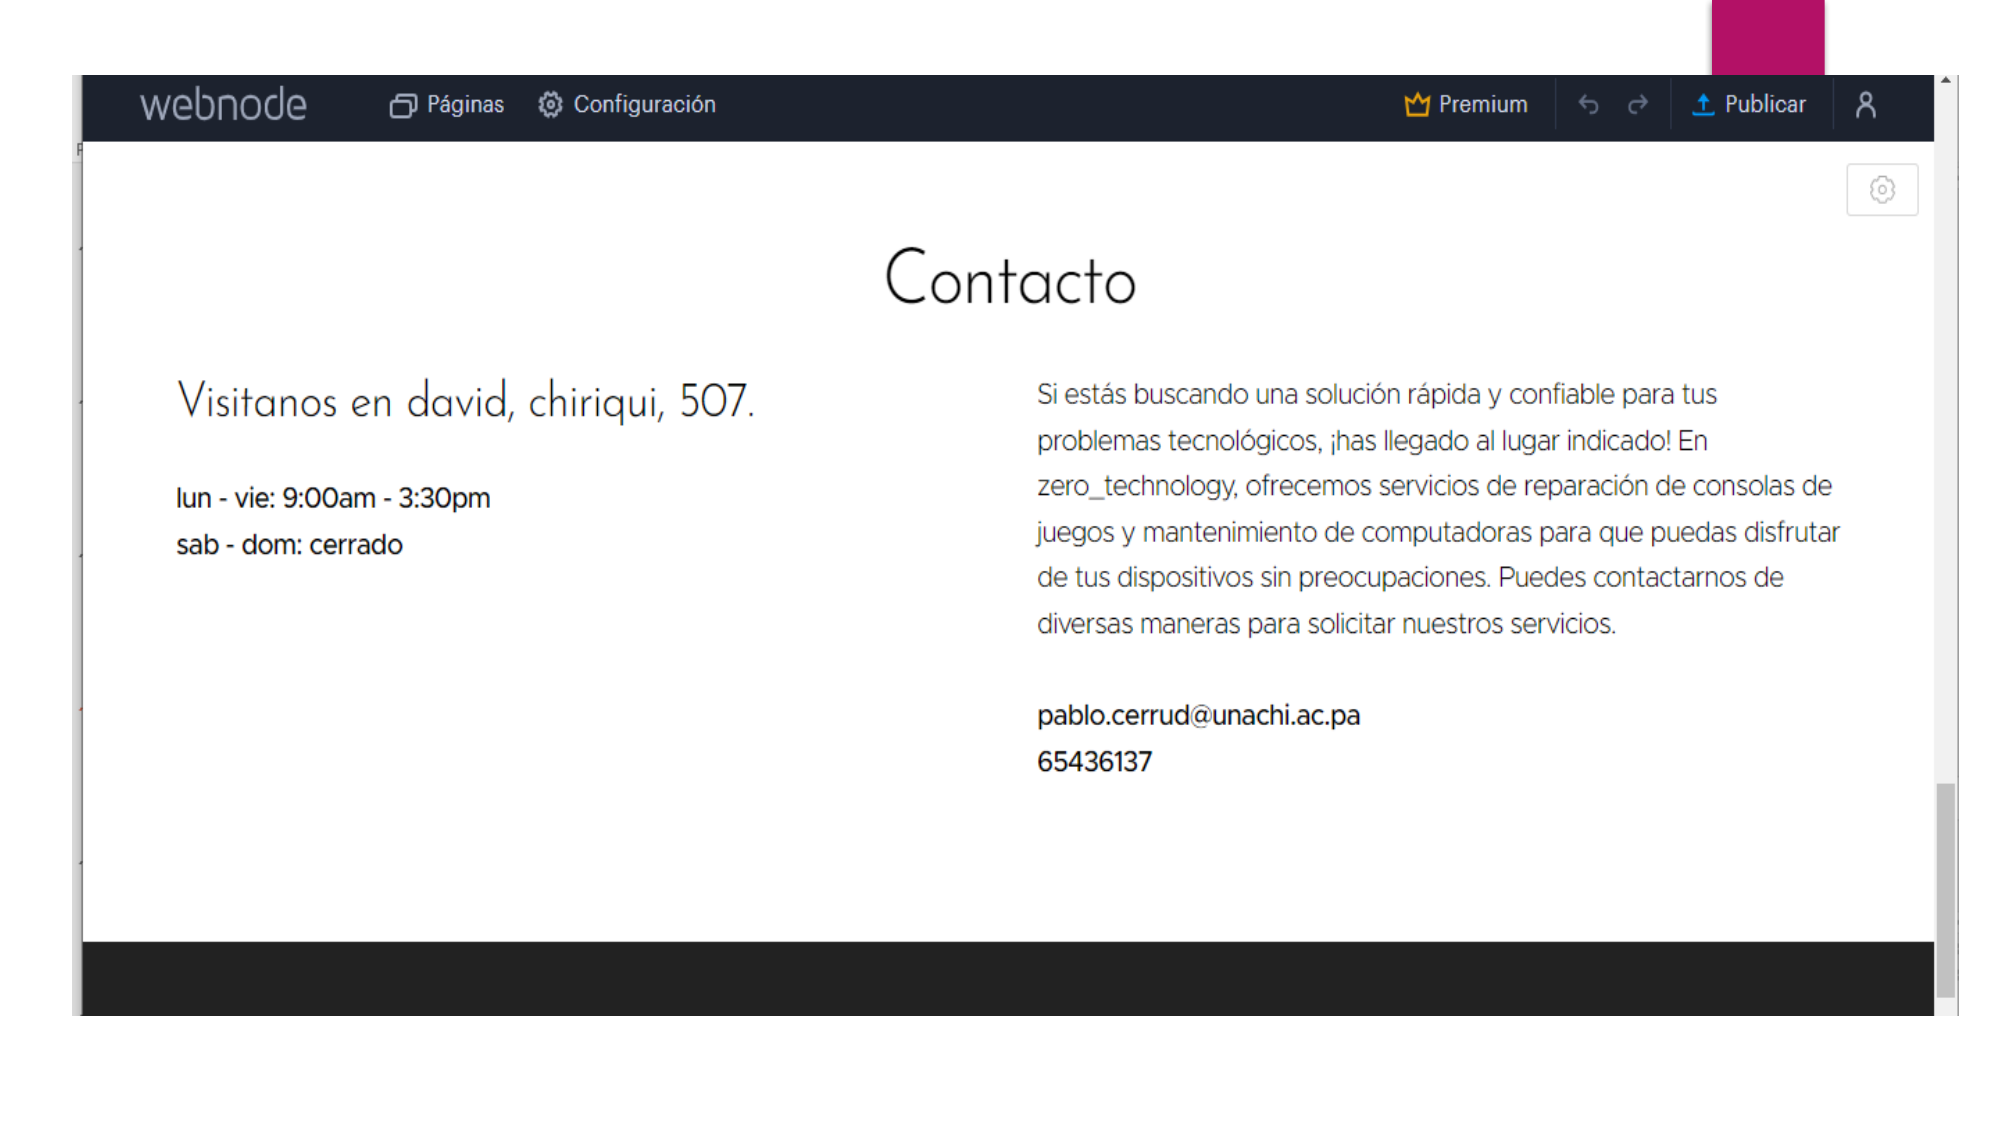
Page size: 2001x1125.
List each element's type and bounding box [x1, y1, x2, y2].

picture [62, 74, 1959, 1016]
